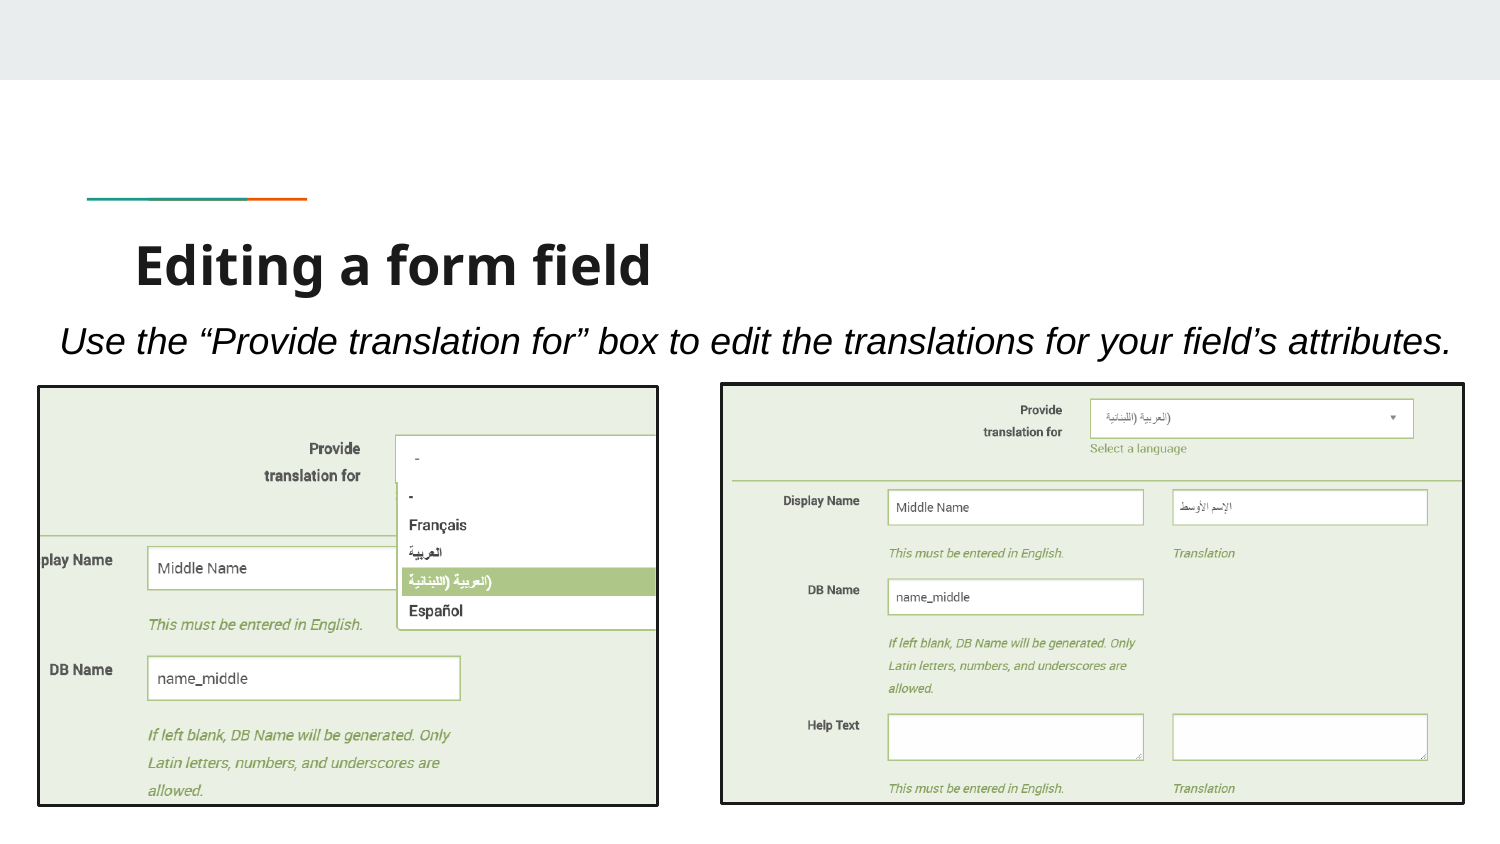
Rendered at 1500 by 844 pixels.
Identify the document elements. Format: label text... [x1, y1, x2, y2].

title Editing a form field [119, 216, 1475, 301]
picture [722, 385, 1463, 802]
picture [39, 387, 656, 805]
text_box Use the “Provide translation for” box to edit the translations for your field’s attributes. [44, 301, 1500, 657]
